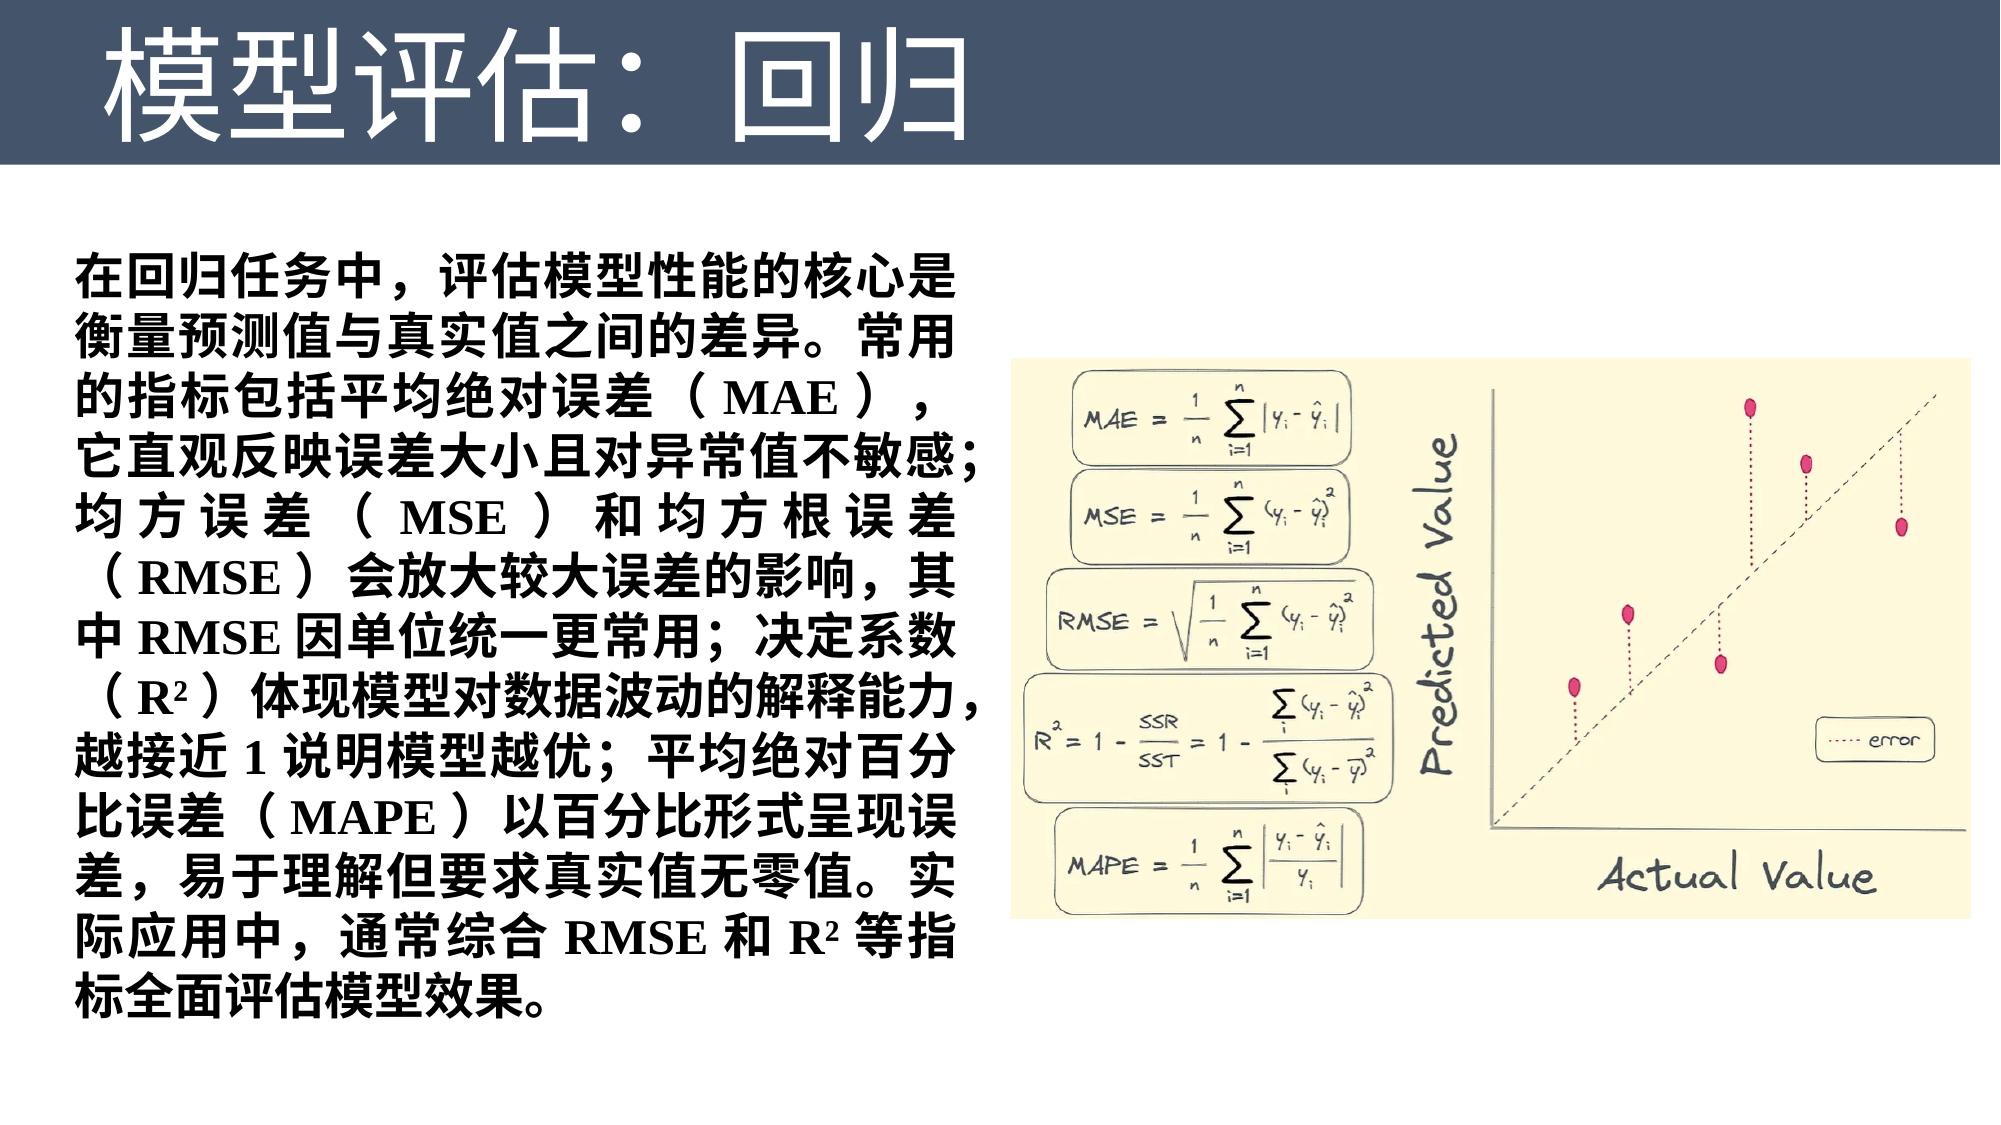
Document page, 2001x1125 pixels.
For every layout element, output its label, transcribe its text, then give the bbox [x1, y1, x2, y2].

picture [1011, 358, 1971, 919]
text_box 在回归任务中，评估模型性能的核心是衡量预测值与真实值之间的差异。常用的指标包括平均绝对误差（MAE），它直观反映误差大小且对异常值不敏感；均方误差（MSE）和均方根误差（RMSE）会放大较大误差的影响，其中RMSE因单位统一更常用；决定系数（R²）体现模型对数据波动的解释能力，越接近1说明模型越优；平均绝对百分比误差（MAPE）以百分比形式呈现误差，易于理解但要求真实值无零值。实际应用中，通常综合RMSE和R²等指标全面评估模型效果。 [59, 237, 973, 1032]
text_box 模型评估：回归 [0, 0, 2000, 165]
